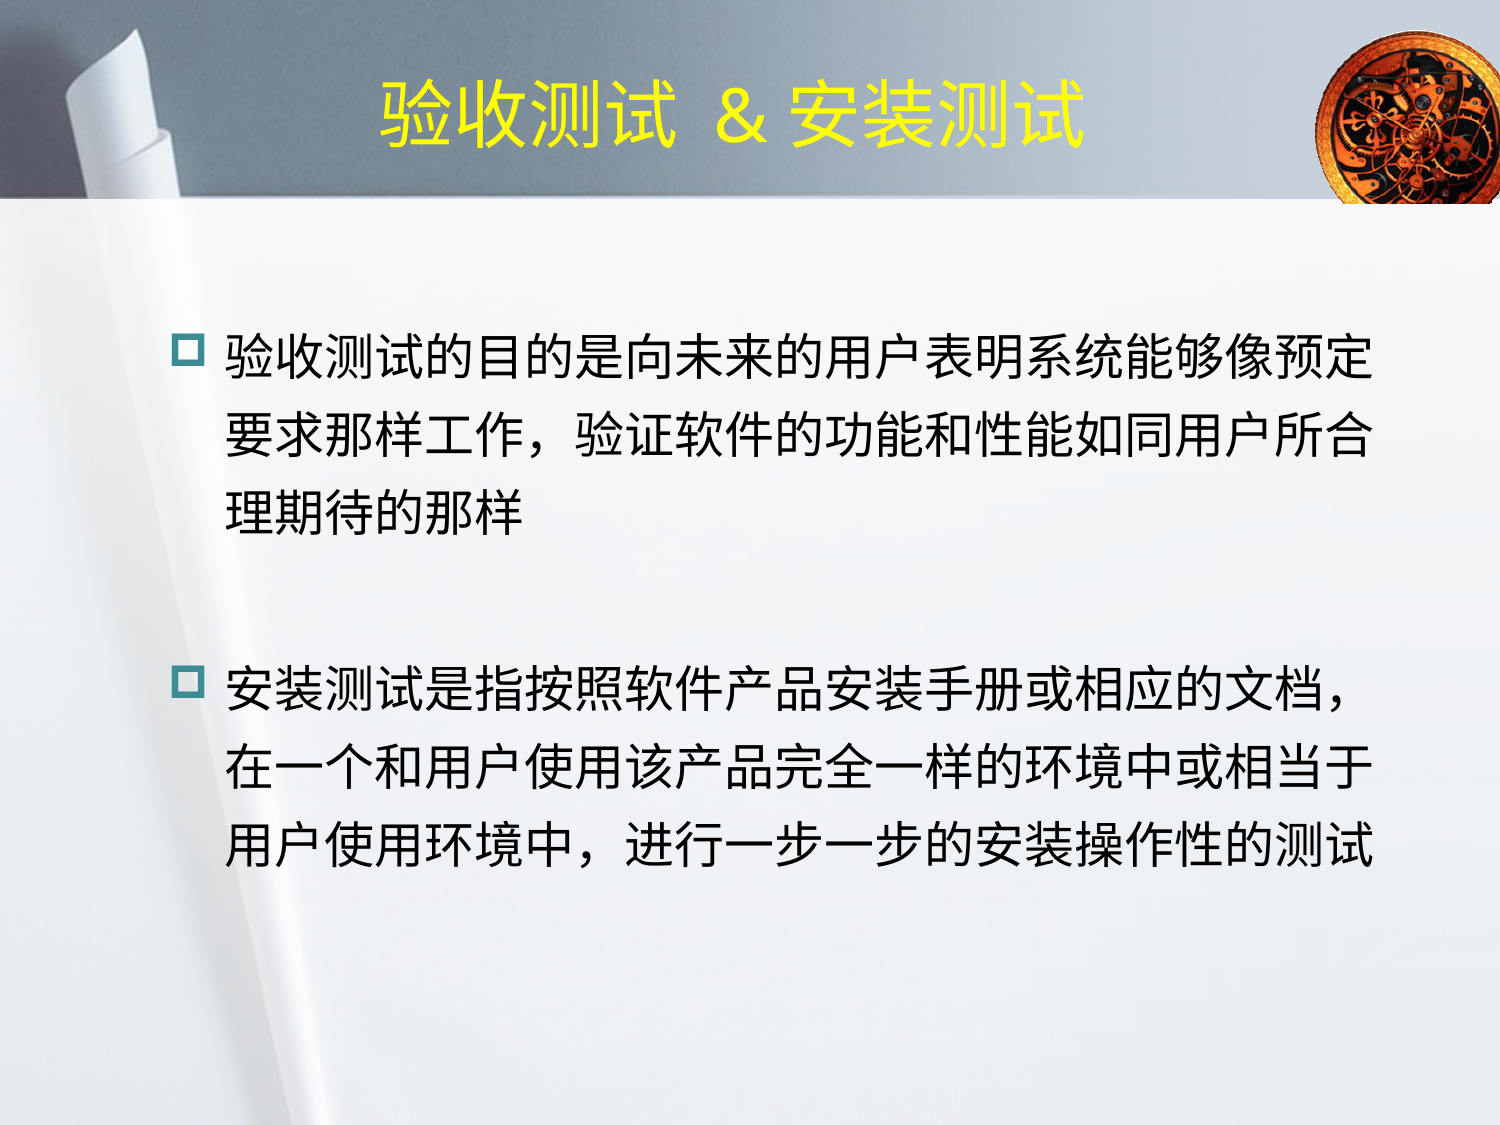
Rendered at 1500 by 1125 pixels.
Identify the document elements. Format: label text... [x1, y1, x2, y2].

picture [0, 0, 1500, 204]
text_box 验收测试的目的是向未来的用户表明系统能够像预定要求那样工作，验证软件的功能和性能如同用户所合理期待的那样 安装测试是指按照软件产品安装手册或相应的文档，在一个和用户使用该产品完全一样的环境中或相当于用户使用环境中，进行一步一步的安装操作性的测试 [153, 300, 1412, 881]
title 验收测试 &安装测试 [241, 54, 1223, 172]
